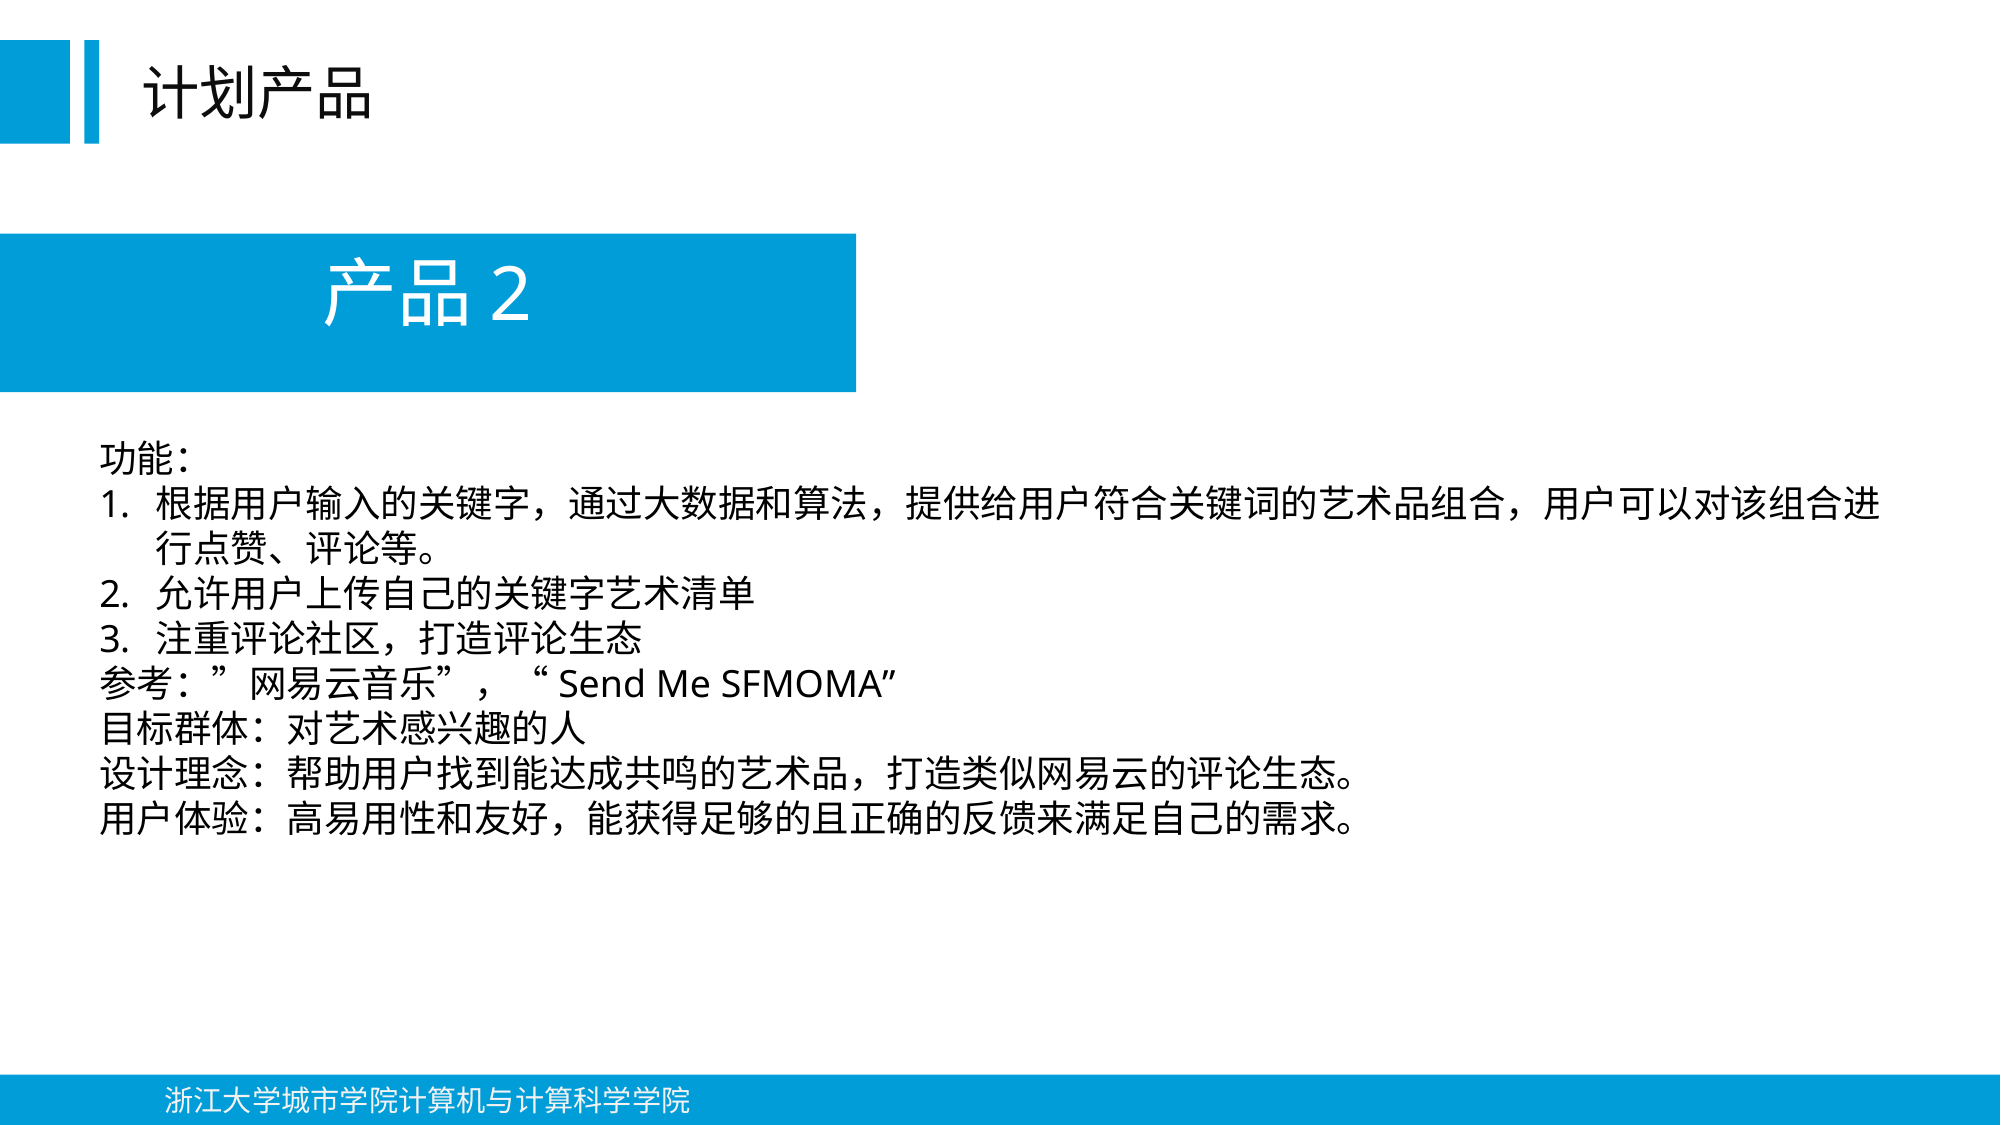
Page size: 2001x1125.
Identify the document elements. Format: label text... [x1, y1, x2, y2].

text_box [83, 39, 100, 145]
text_box 计划产品 [126, 49, 389, 134]
text_box 产品2 [0, 233, 857, 393]
text_box 浙江大学城市学院计算机与计算科学学院 [149, 1074, 706, 1125]
text_box [0, 1073, 2000, 1125]
text_box [0, 39, 71, 145]
text_box 功能： 根据用户输入的关键字，通过大数据和算法，提供给用户符合关键词的艺术品组合，用户可以对该组合进行点赞、评论等。 允许用户上传自己的关键字艺术清单 注重评论社区，打造评论生态 参考：”网易云音乐”，“Send Me SFMOMA” 目标群体：对艺术感兴趣的人 设计理念：帮助用户找到能达成共鸣的艺术品，打造类似网易云的评论生态。 用户体验：高易用性和友好，能获得足够的且正确的反馈来满足自己的需求。 [84, 427, 1907, 892]
